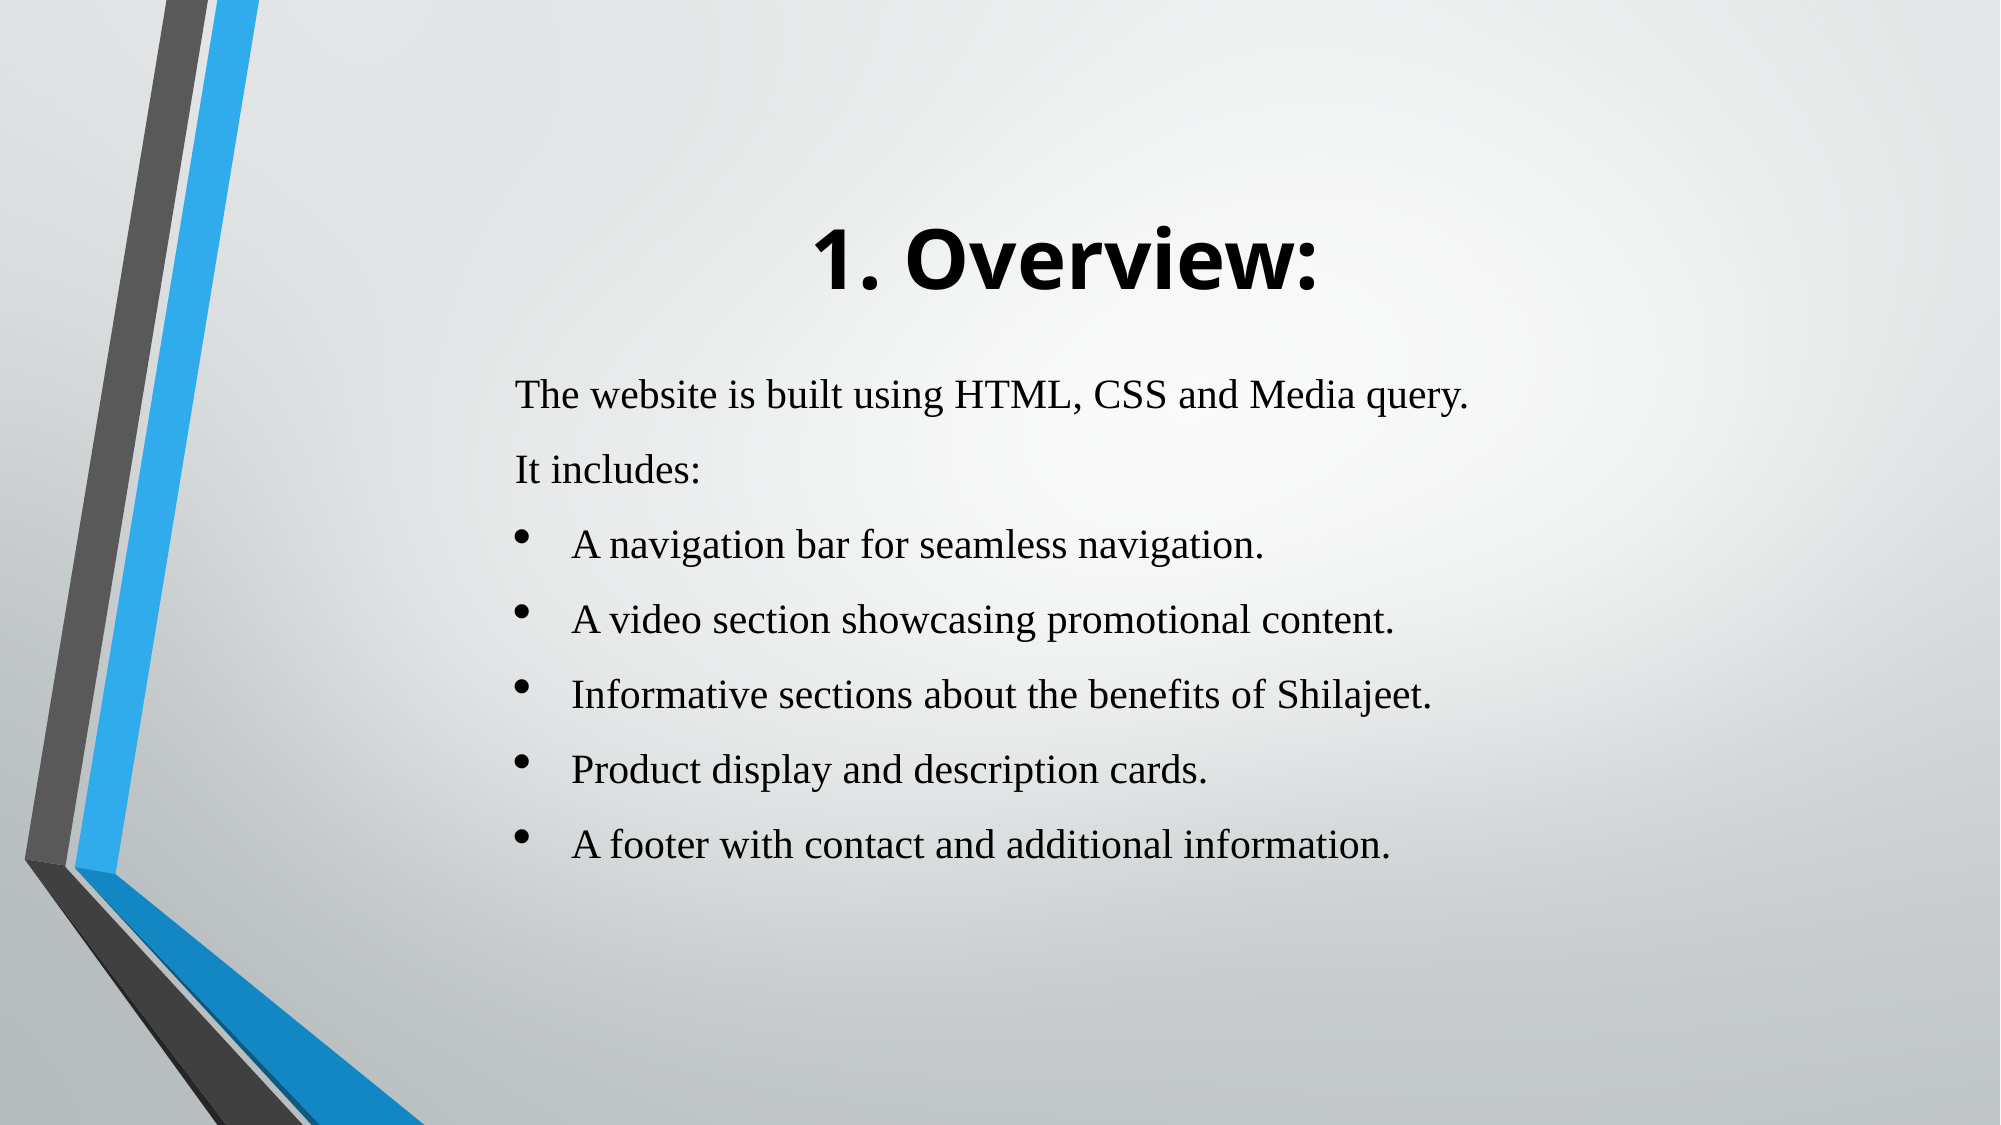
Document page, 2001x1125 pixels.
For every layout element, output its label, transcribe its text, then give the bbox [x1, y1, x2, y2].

text_box The website is built using HTML, CSS and Media query. It includes: A navigation bar for seamless navigation. A video section showcasing promotional content. Informative sections about the benefits of Shilajeet. Product display and description cards. A footer with contact and additional information. [500, 334, 1500, 875]
title 1. Overview: [243, 112, 1887, 400]
